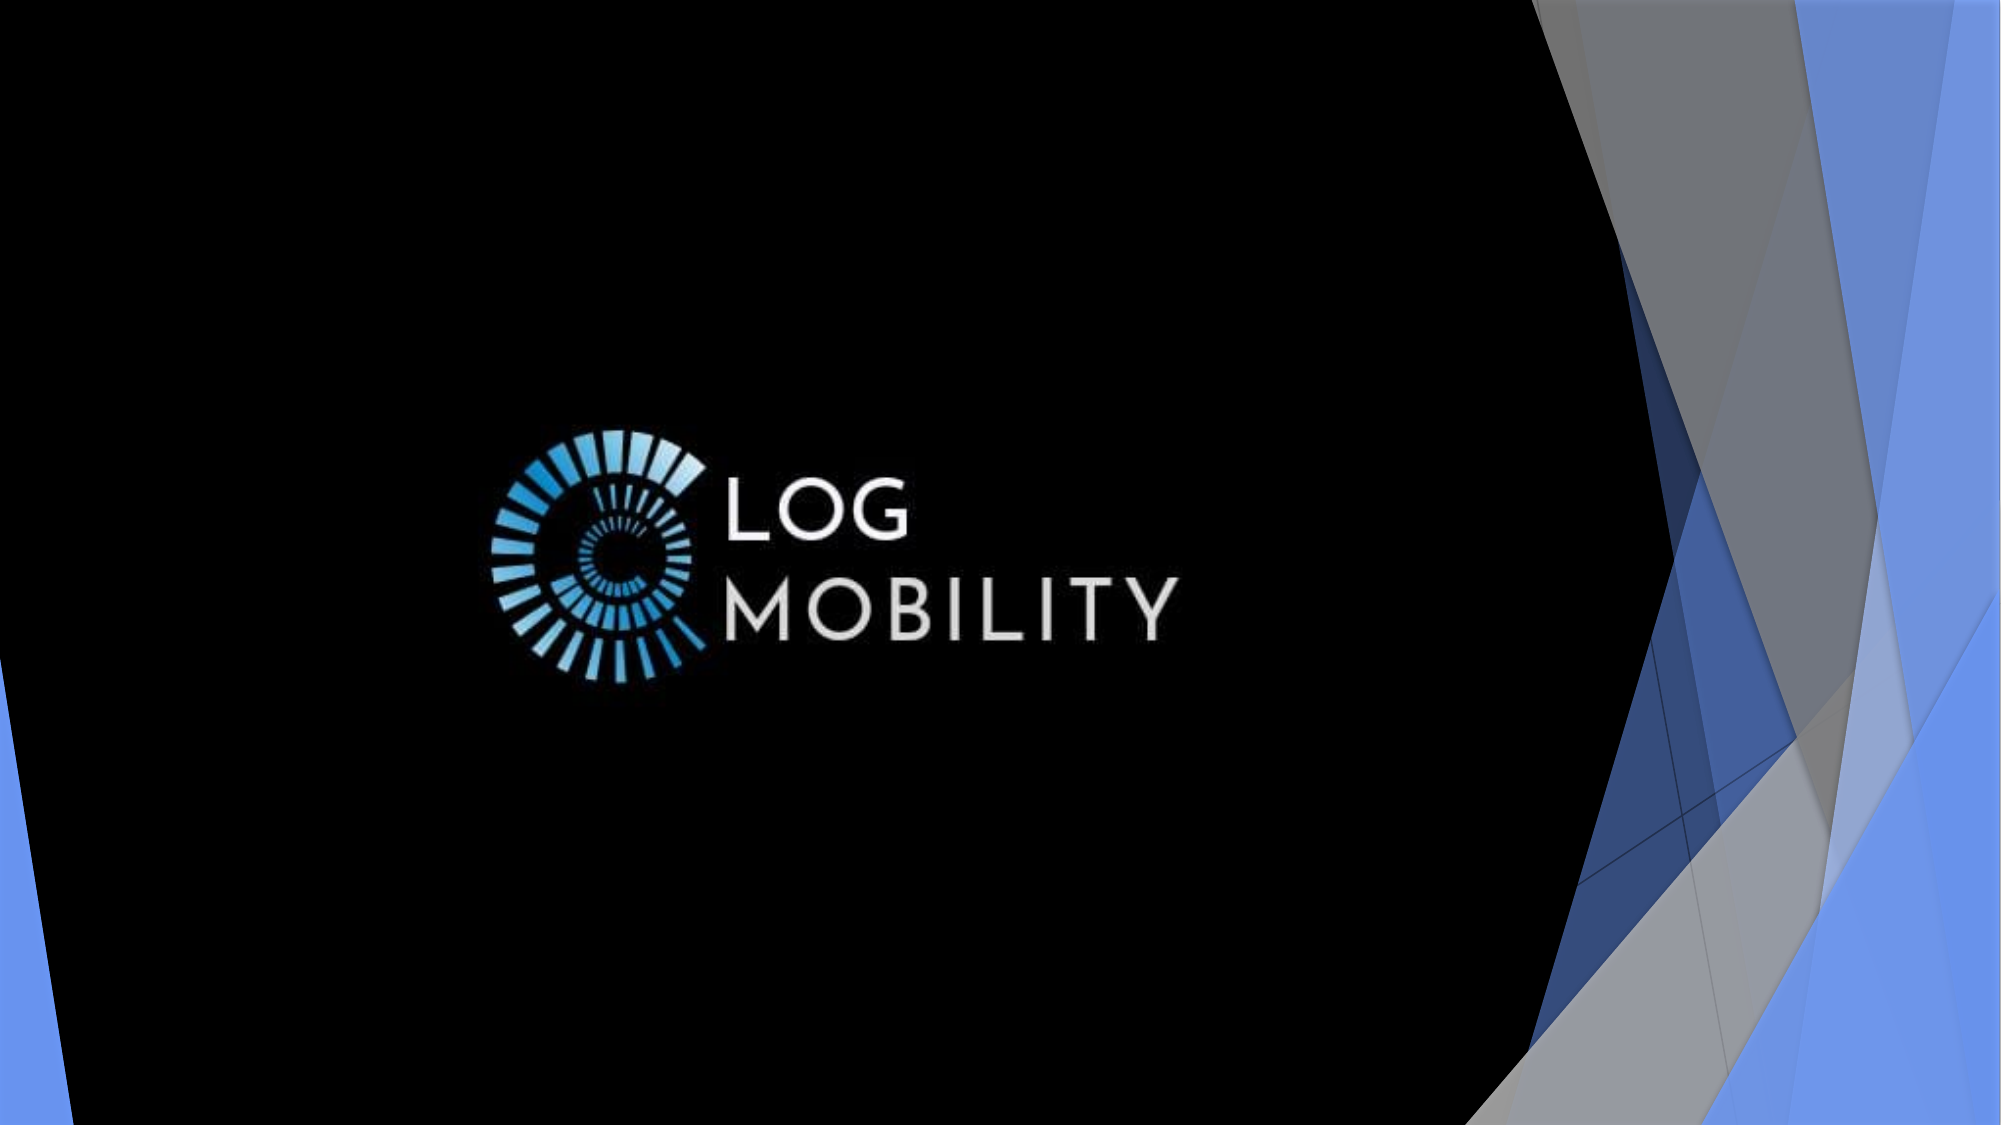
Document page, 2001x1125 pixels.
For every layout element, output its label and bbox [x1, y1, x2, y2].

text_box [0, 0, 2000, 1125]
picture [353, 174, 1332, 931]
